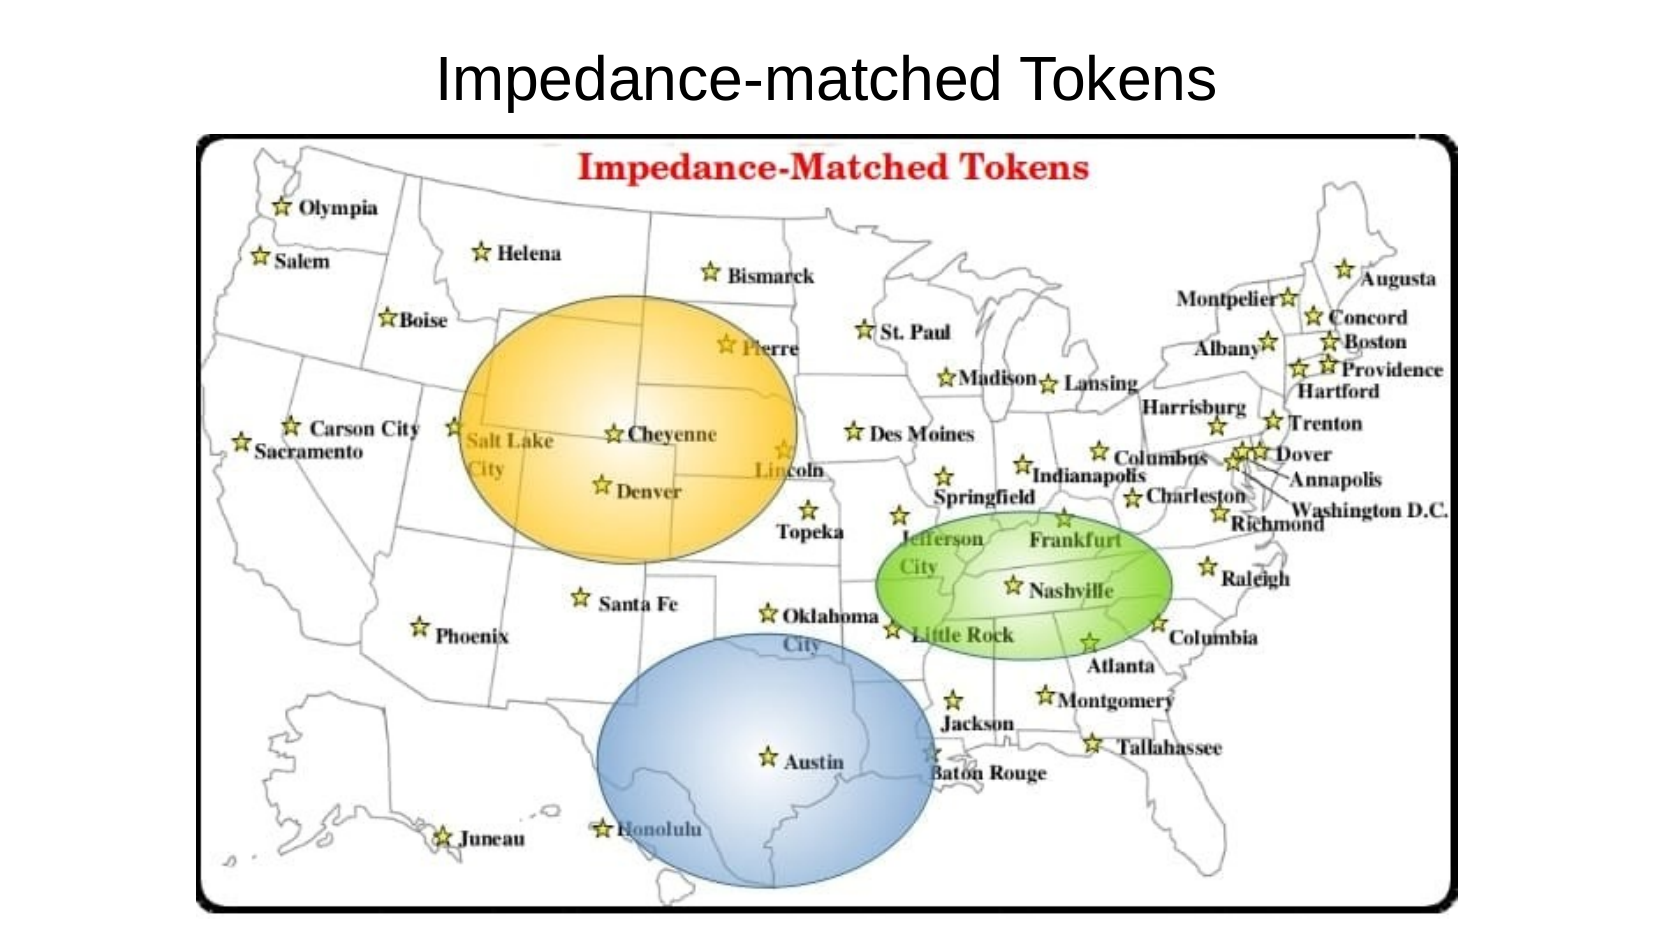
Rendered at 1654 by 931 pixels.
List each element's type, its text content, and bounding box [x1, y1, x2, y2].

picture [196, 134, 1458, 919]
title Impedance-matched Tokens [82, 37, 1571, 113]
